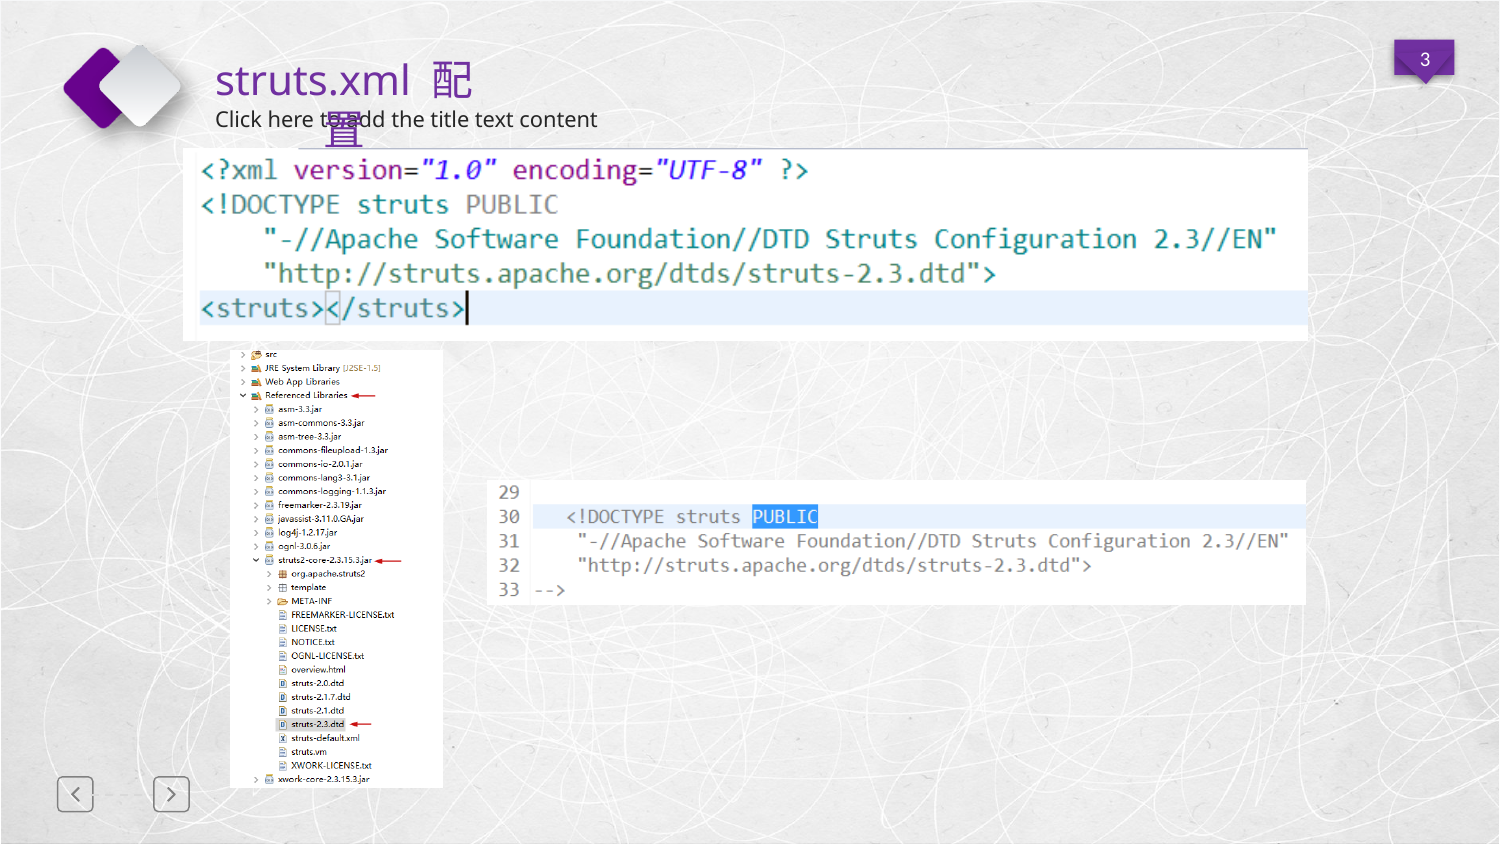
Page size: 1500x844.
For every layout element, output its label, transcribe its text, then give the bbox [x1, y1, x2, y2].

picture [486, 480, 1306, 605]
picture [49, 34, 190, 151]
picture [229, 350, 444, 789]
title struts.xml 配置 [187, 47, 502, 110]
picture [182, 148, 1309, 342]
